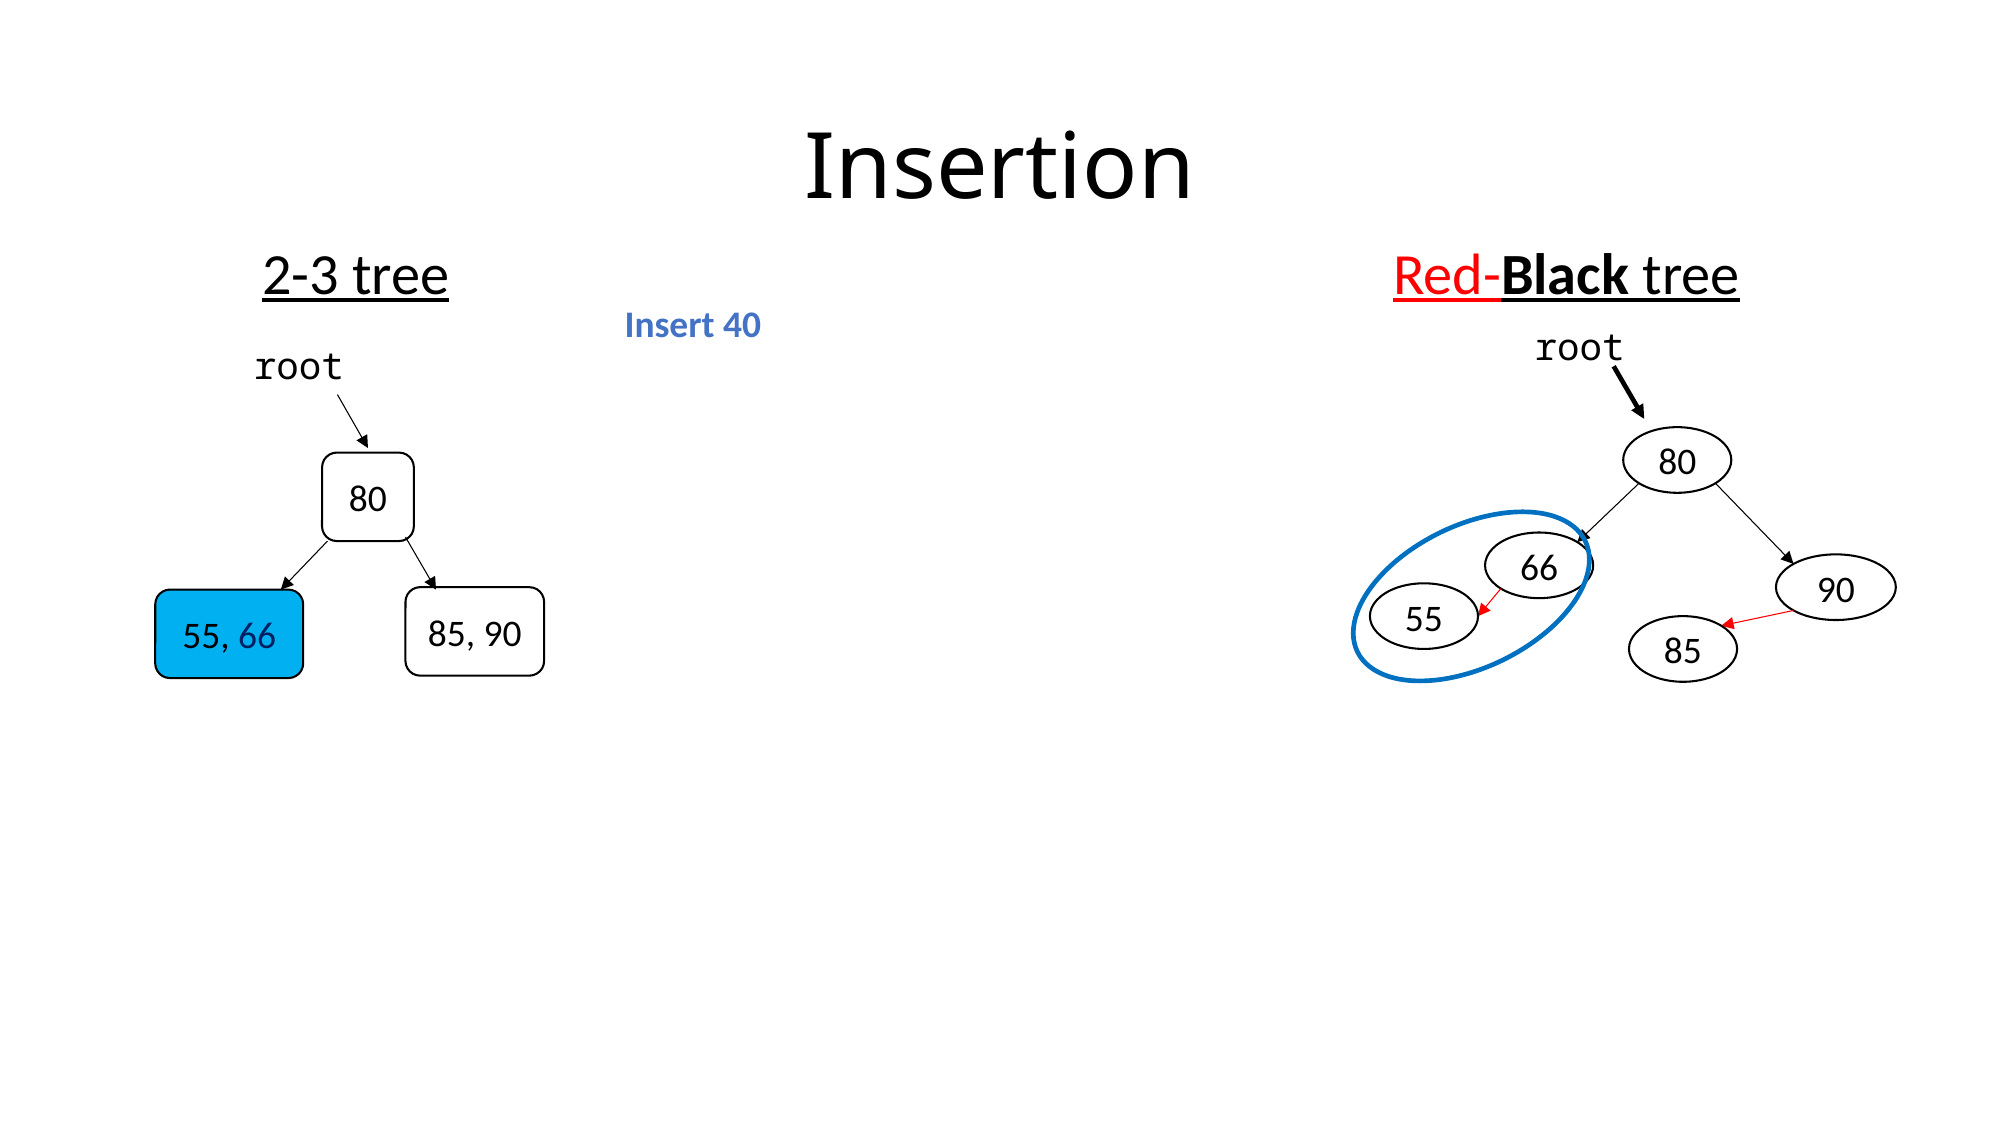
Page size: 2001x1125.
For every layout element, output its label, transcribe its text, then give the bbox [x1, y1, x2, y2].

text_box 66 [1586, 554, 1595, 584]
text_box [337, 395, 369, 449]
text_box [1477, 588, 1501, 617]
text_box 80 [1622, 426, 1733, 494]
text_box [1715, 483, 1794, 564]
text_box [1721, 610, 1794, 626]
text_box 90 [1774, 553, 1897, 622]
text_box 80 [320, 451, 415, 543]
text_box root [1519, 315, 1659, 376]
text_box 85 [1627, 615, 1739, 683]
text_box Insert 40 [609, 292, 1118, 353]
text_box [1352, 510, 1591, 682]
text_box 85, 90 [404, 586, 546, 677]
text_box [1577, 483, 1640, 543]
text_box 2-3 tree [193, 228, 518, 314]
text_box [1613, 366, 1645, 419]
text_box 55, 66 [154, 588, 305, 680]
title Insertion [137, 59, 1863, 278]
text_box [405, 537, 437, 590]
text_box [280, 541, 328, 590]
text_box root [238, 334, 436, 395]
text_box Red-Black tree [1364, 228, 1769, 314]
